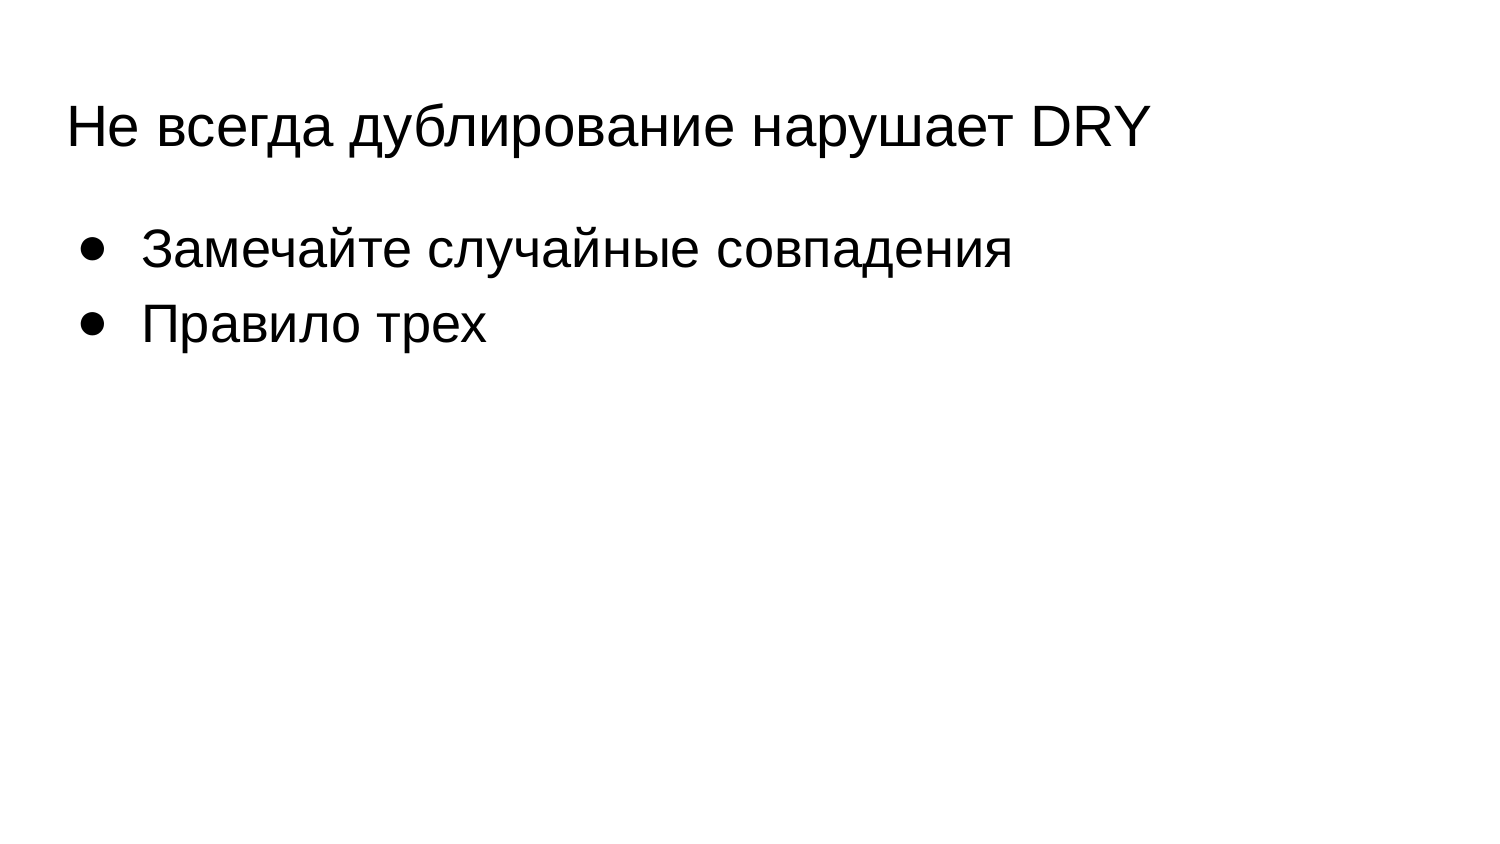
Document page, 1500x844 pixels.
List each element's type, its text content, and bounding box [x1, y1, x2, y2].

title Не всегда дублирование нарушает DRY [51, 72, 1449, 167]
list Замечайте случайные совпадения Правило трех [51, 189, 1449, 750]
